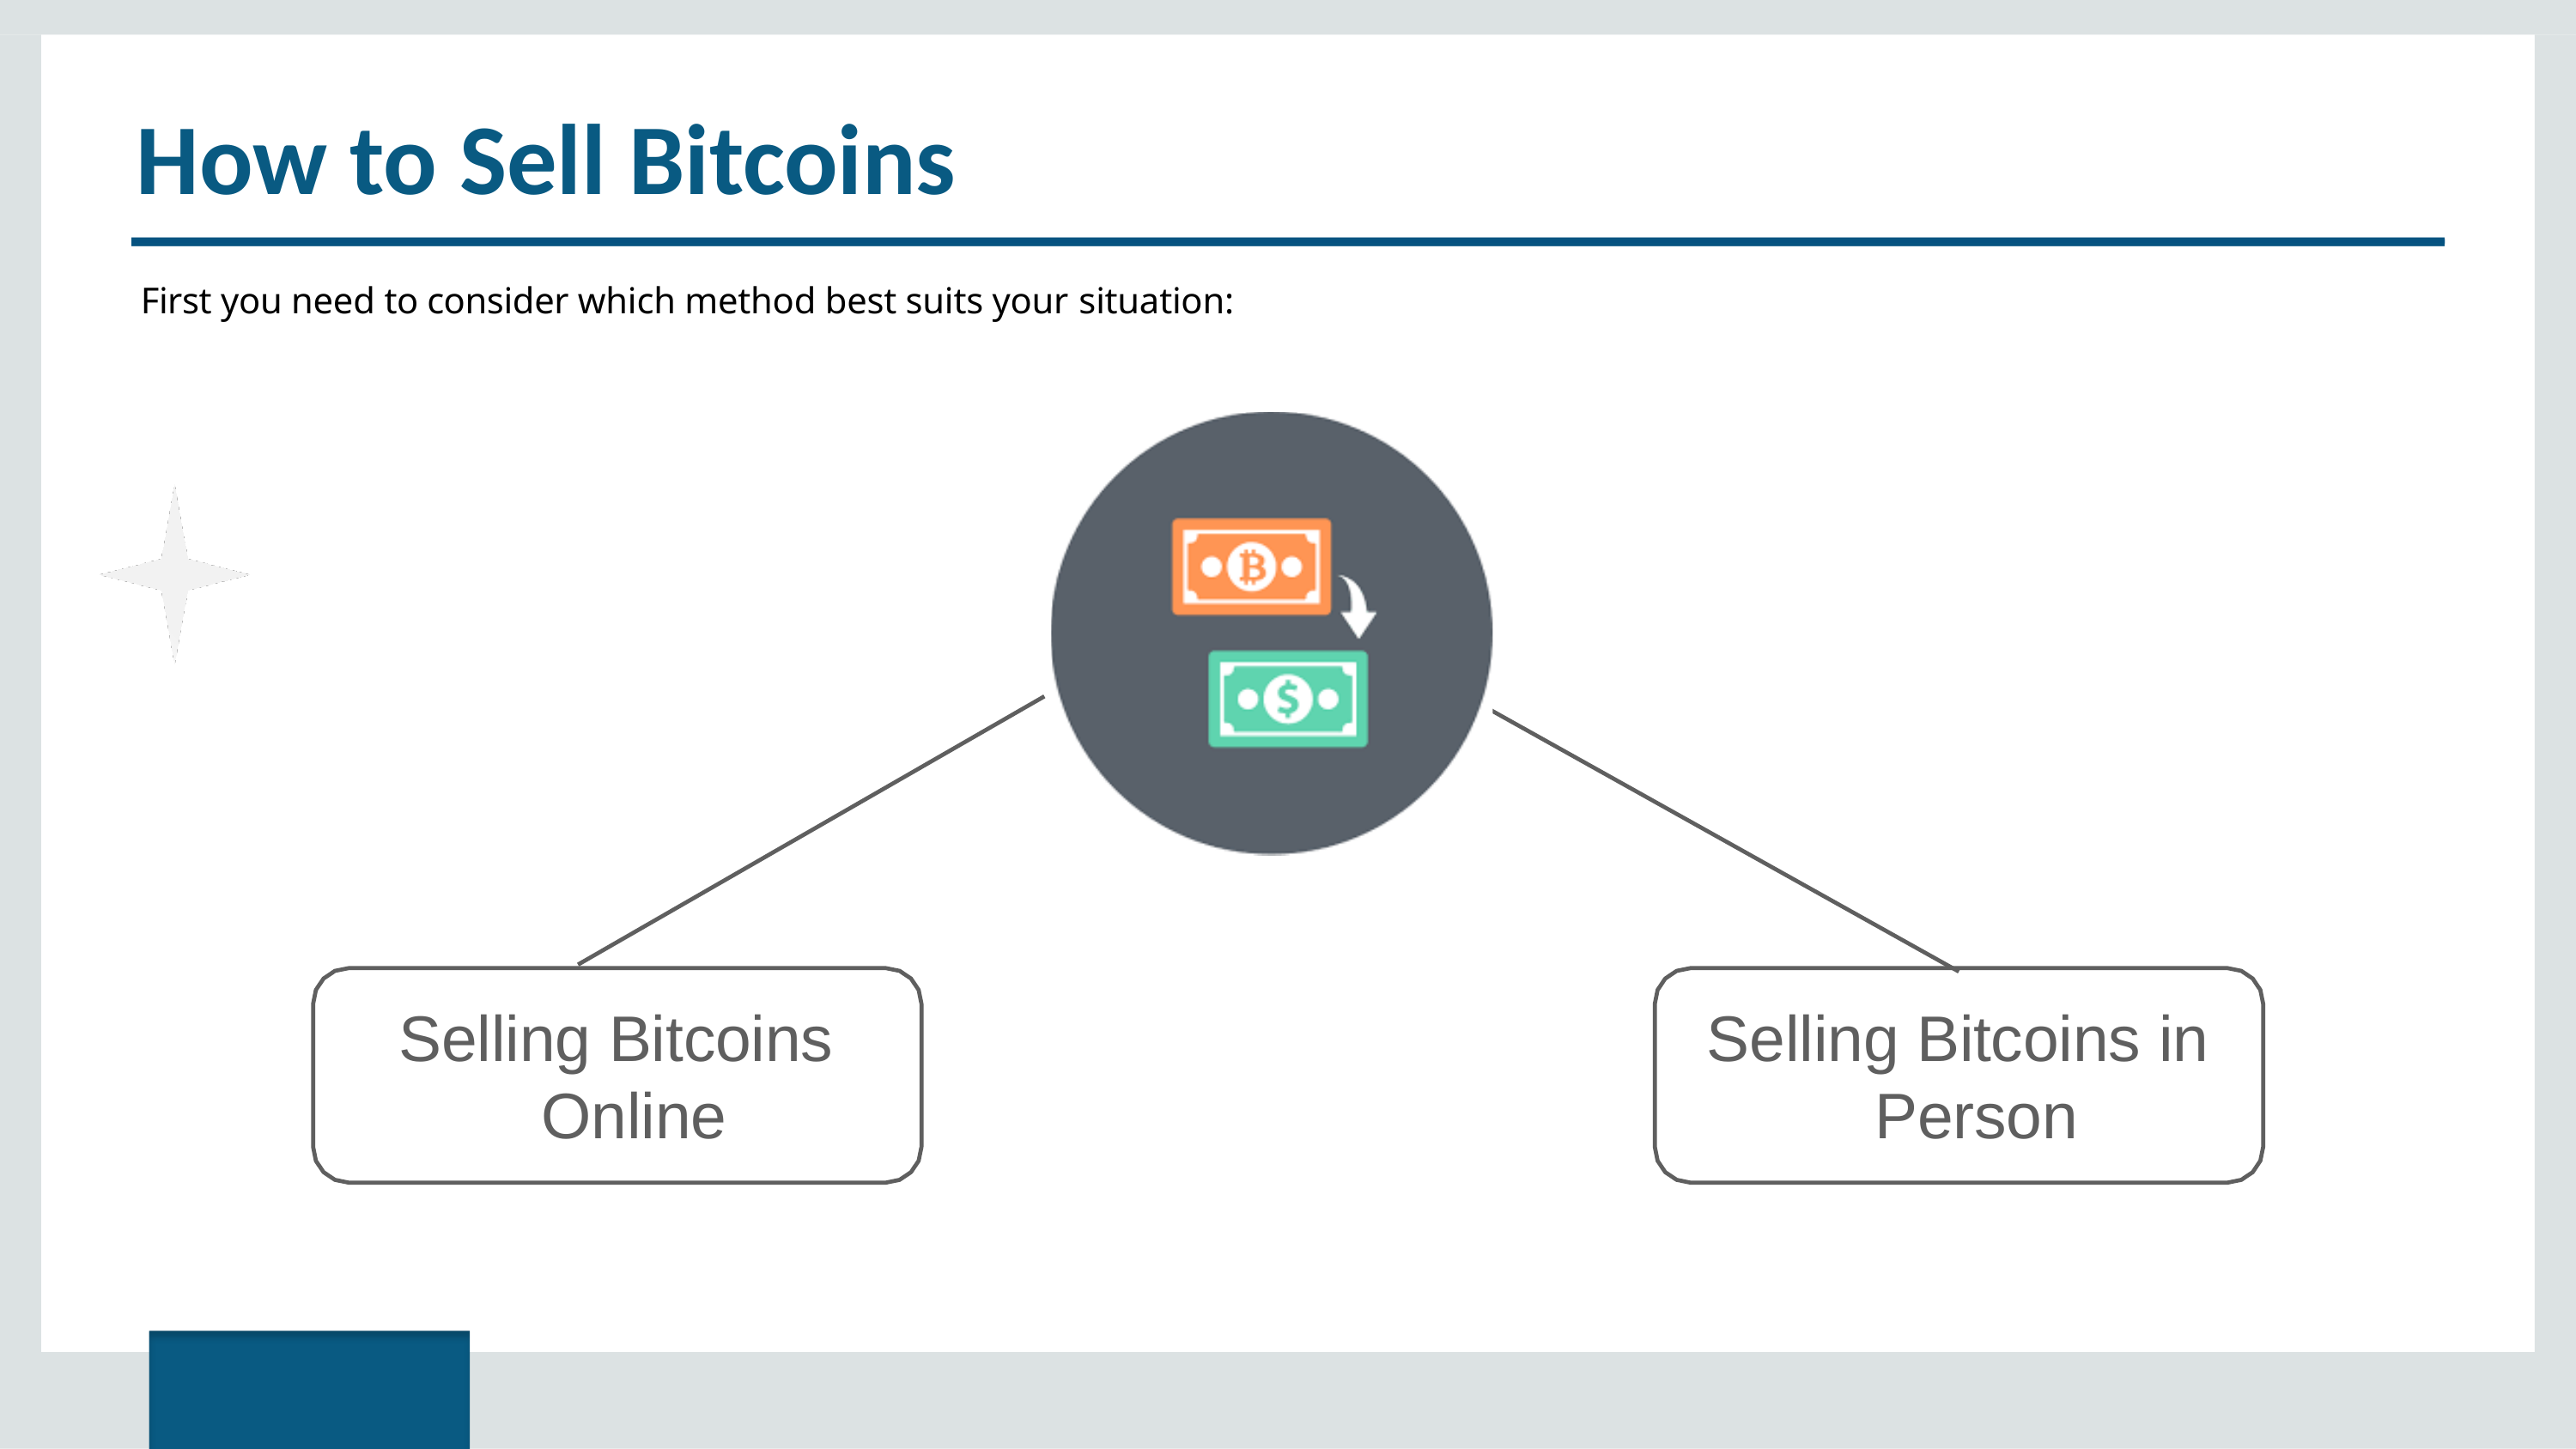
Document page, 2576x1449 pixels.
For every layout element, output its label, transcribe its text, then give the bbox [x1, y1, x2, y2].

text_box [1655, 967, 2263, 1183]
text_box [99, 484, 250, 664]
text_box Selling Bitcoins Online [395, 992, 839, 1152]
text_box [313, 967, 922, 1183]
text_box [149, 1331, 471, 1449]
text_box [1051, 412, 1493, 856]
title How to Sell Bitcoins [132, 91, 966, 337]
text_box Selling Bitcoins in Person [1703, 992, 2215, 1152]
text_box First you need to consider which method best suits your situation: [137, 274, 1782, 321]
text_box [966, 239, 2445, 244]
